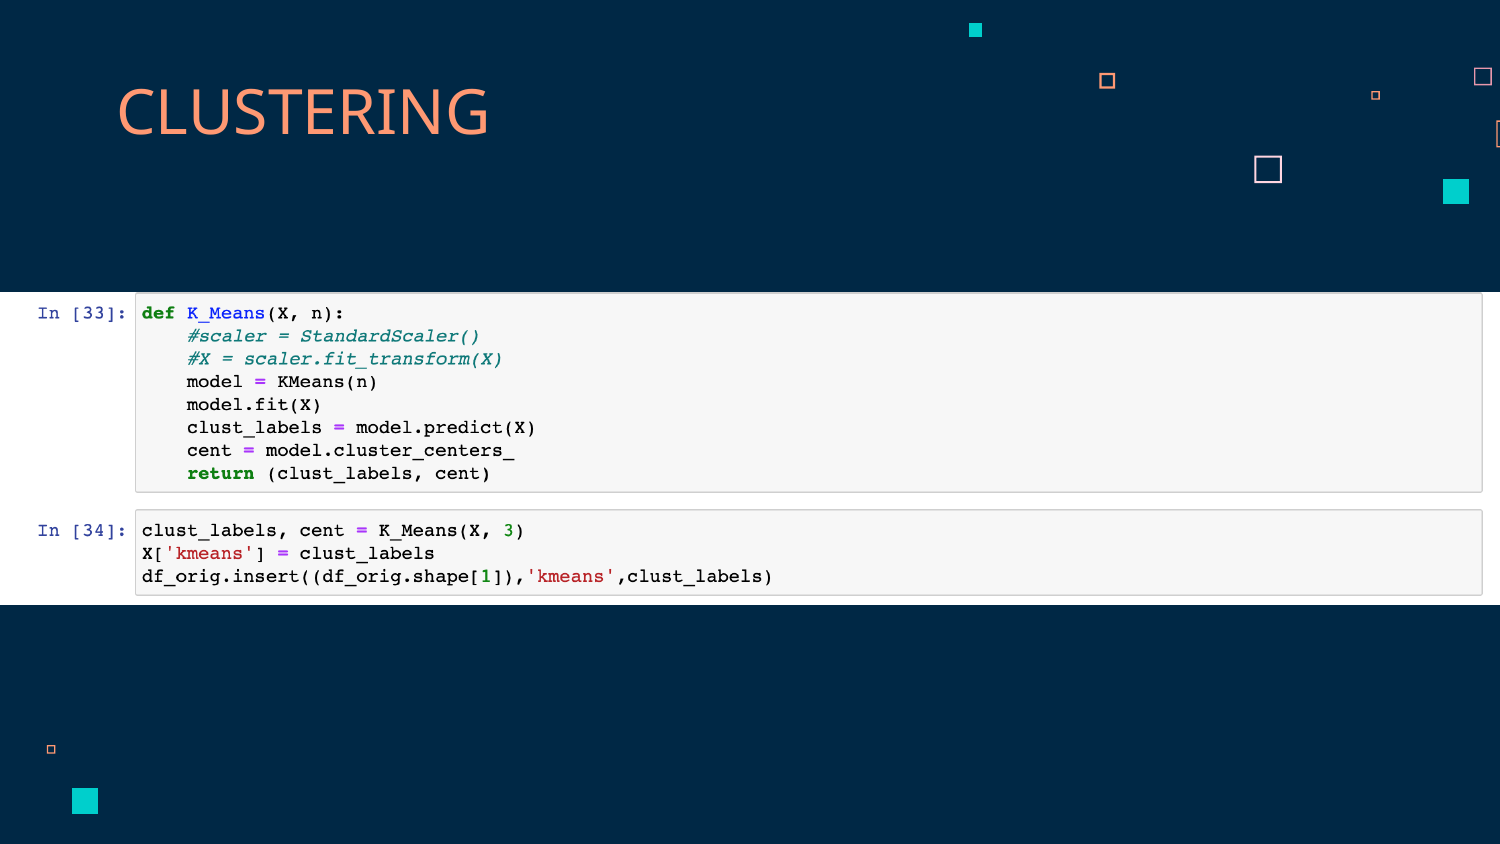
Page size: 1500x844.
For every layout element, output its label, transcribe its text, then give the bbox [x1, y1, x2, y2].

picture [0, 292, 1500, 605]
title CLUSTERING [101, 67, 1252, 163]
